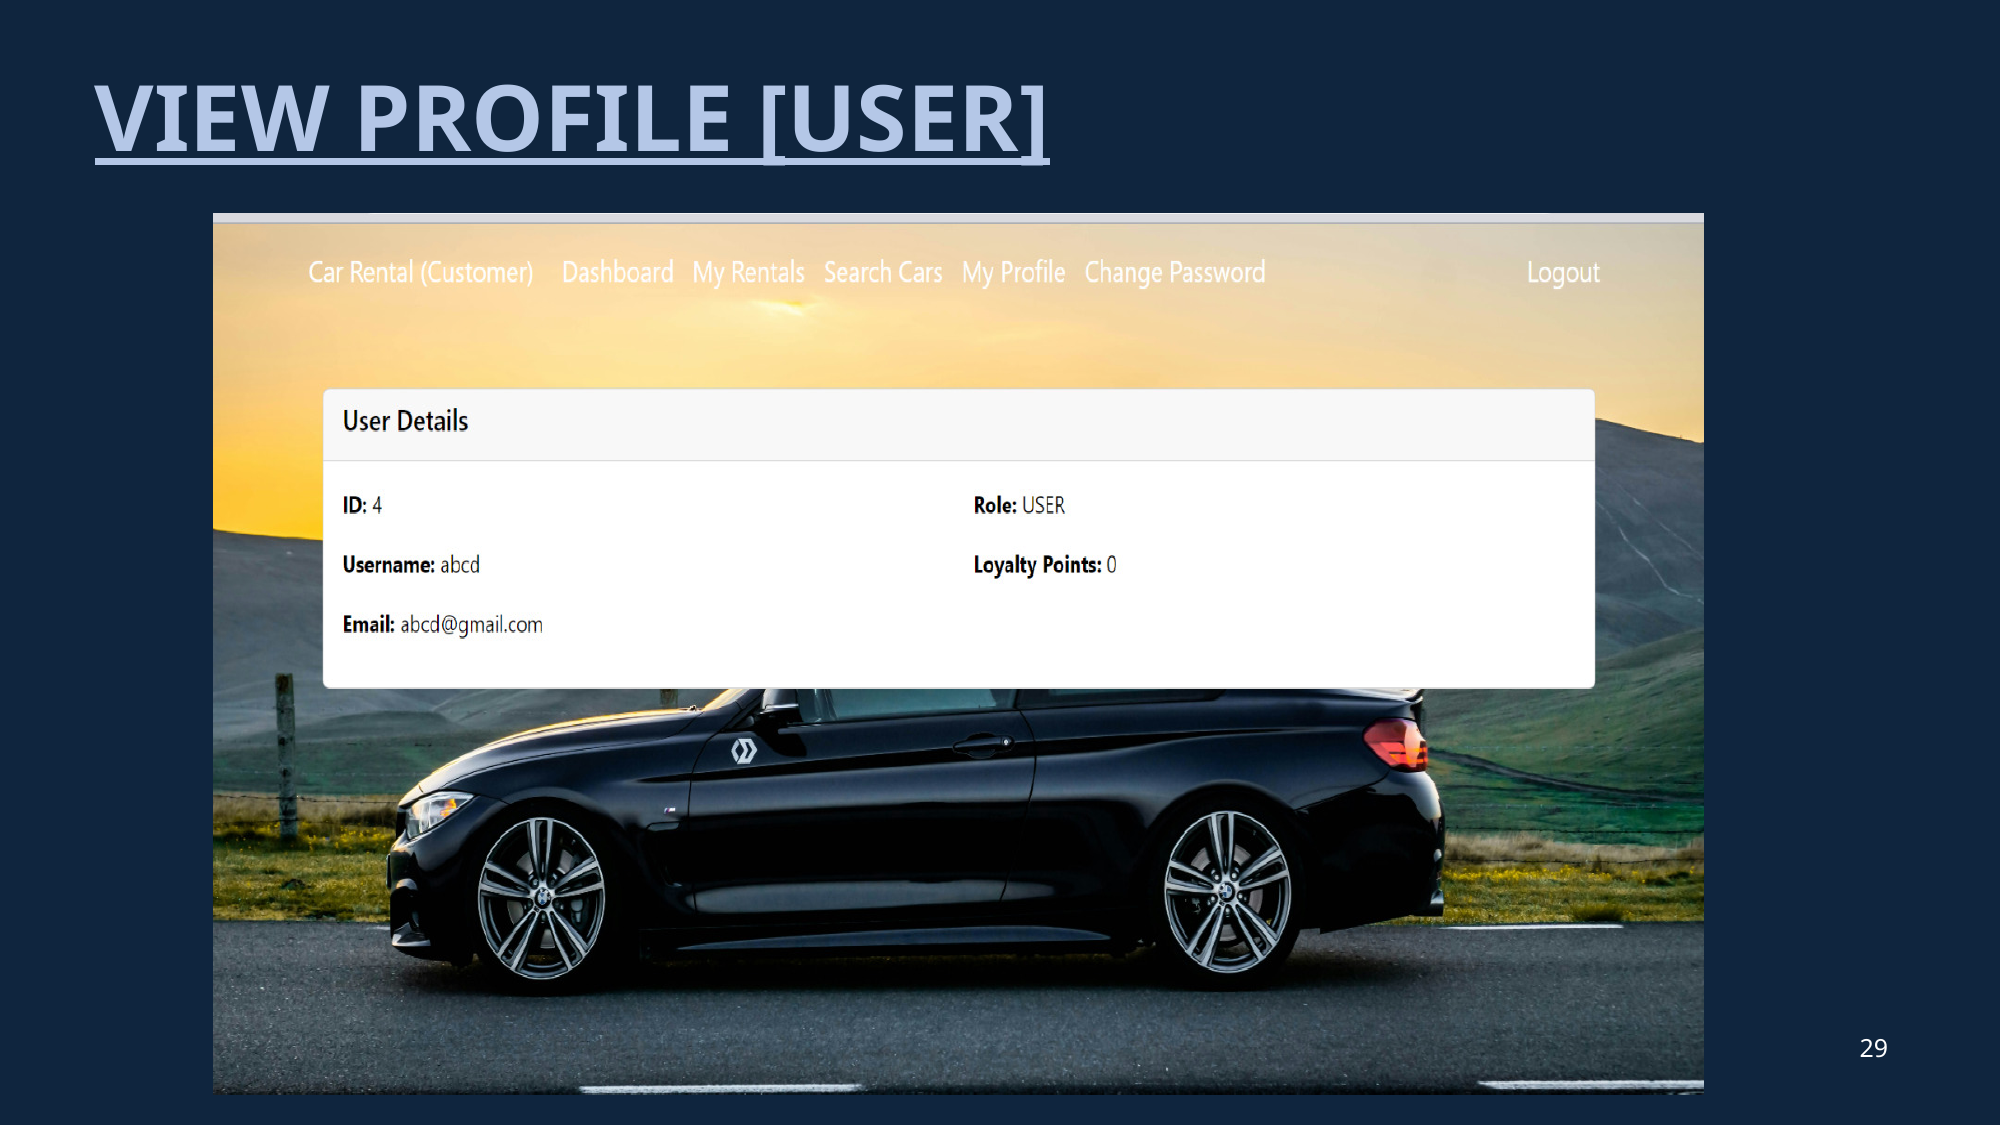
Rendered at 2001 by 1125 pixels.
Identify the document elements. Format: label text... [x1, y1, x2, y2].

text_box 29 [1836, 1019, 1912, 1080]
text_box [213, 213, 1704, 1095]
title VIEW PROFILE [USER] [79, 74, 1817, 169]
